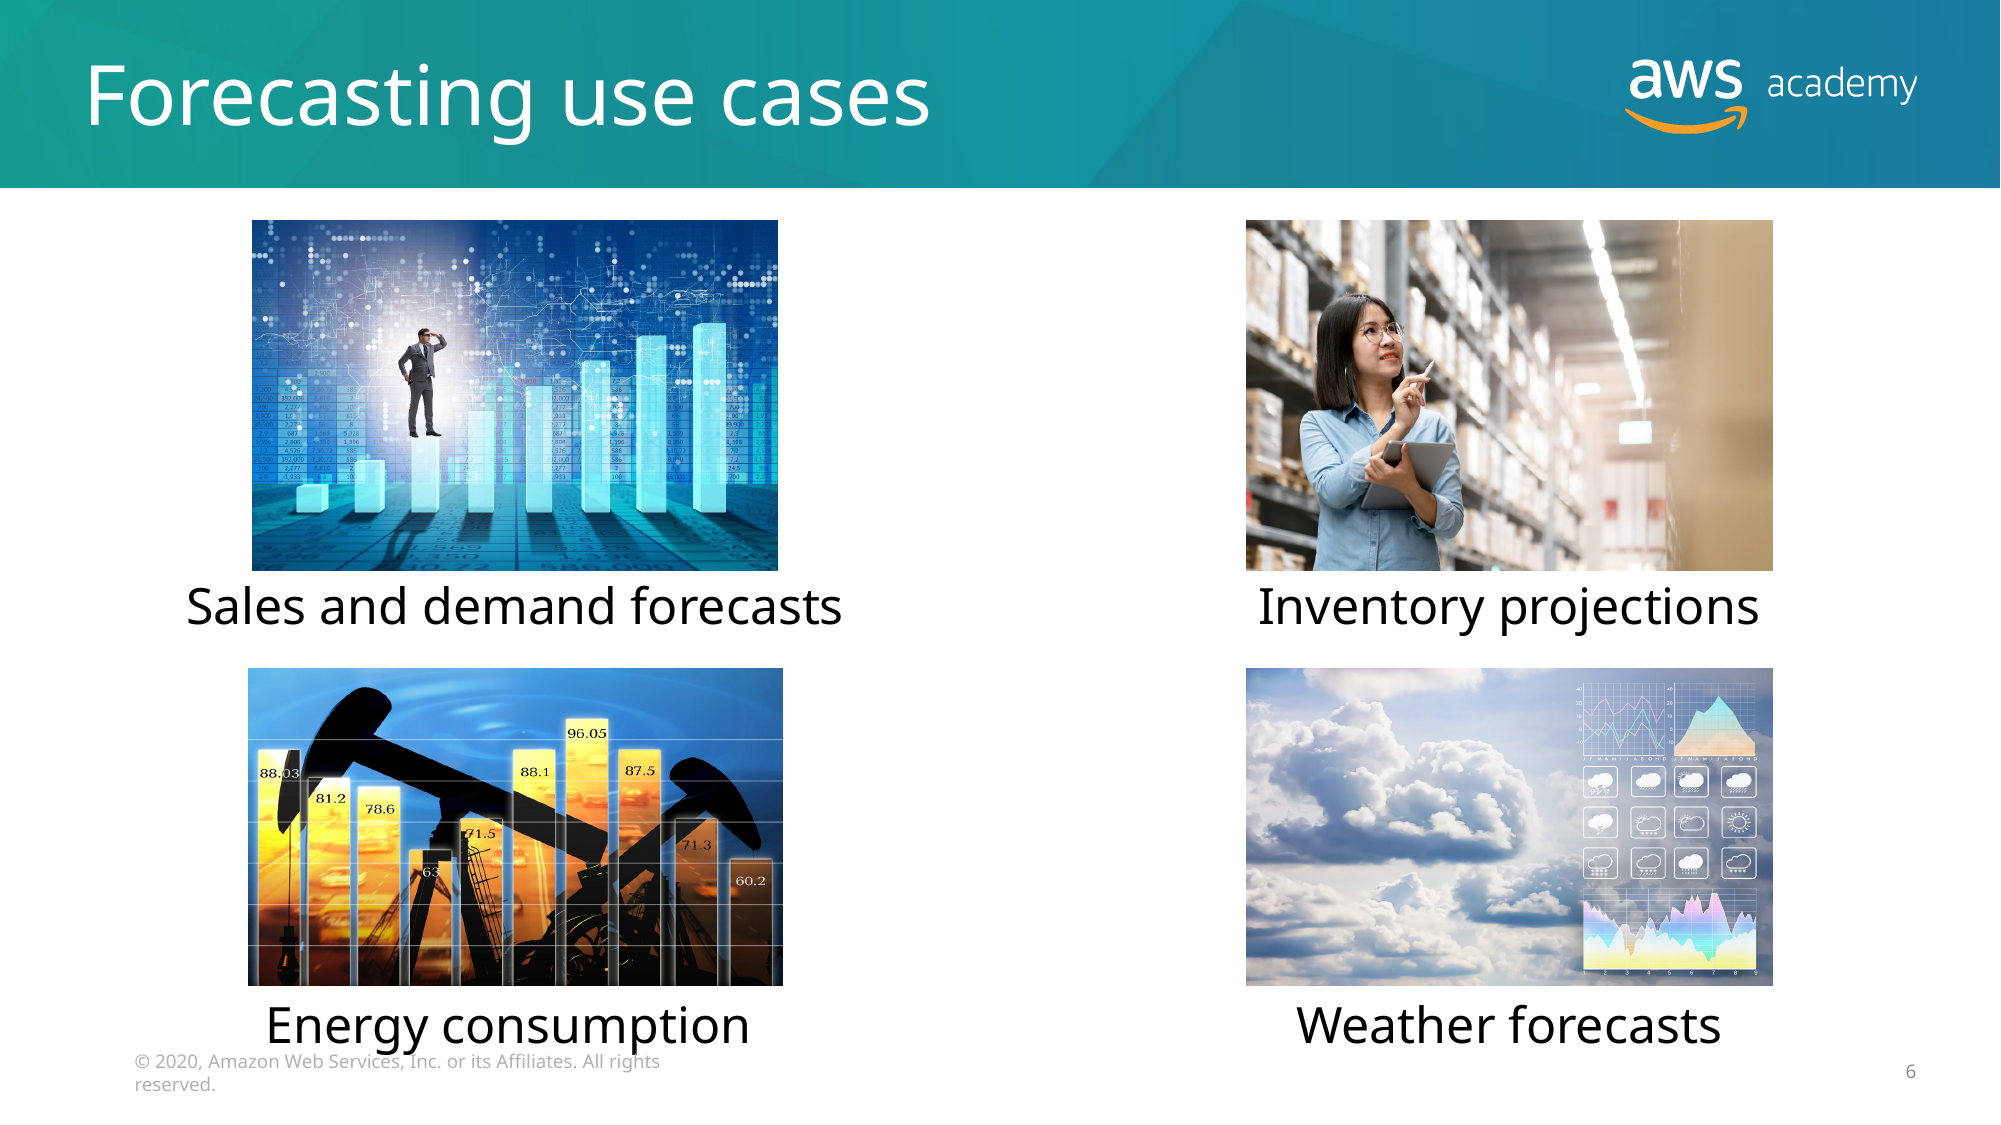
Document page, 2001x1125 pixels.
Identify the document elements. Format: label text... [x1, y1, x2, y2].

text_box Sales and demand forecasts [171, 566, 248, 642]
slide_number 6 [1481, 1042, 1932, 1103]
text_box Energy consumption [250, 986, 780, 1061]
text_box Weather forecasts [1281, 986, 1738, 1061]
footer © 2020, Amazon Web Services, Inc. or its Affiliates. All rights reserved. [119, 1042, 733, 1103]
picture [0, 0, 2000, 188]
title Forecasting use cases [68, 59, 1551, 138]
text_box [248, 220, 1773, 986]
